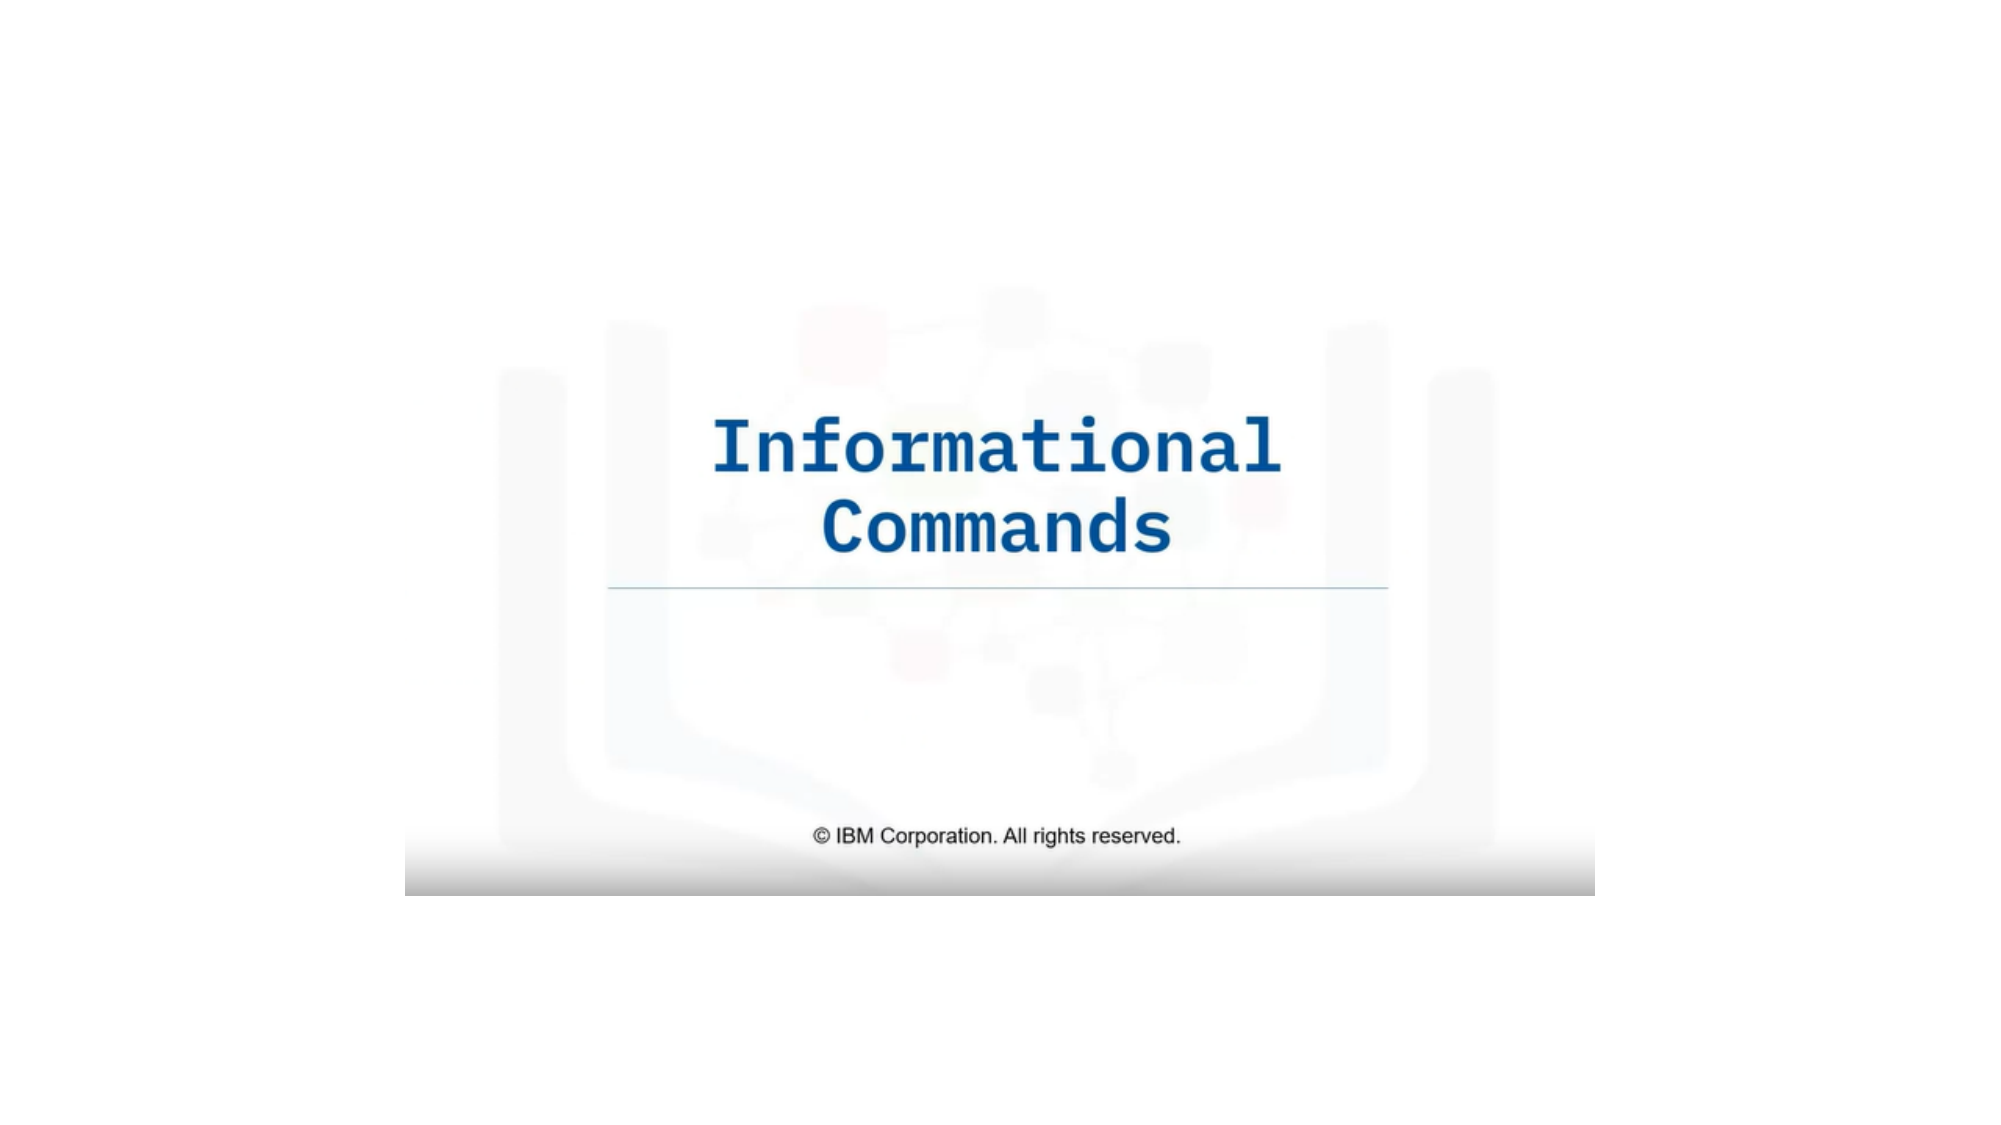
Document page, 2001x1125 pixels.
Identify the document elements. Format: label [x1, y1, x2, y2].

picture [405, 229, 1595, 896]
